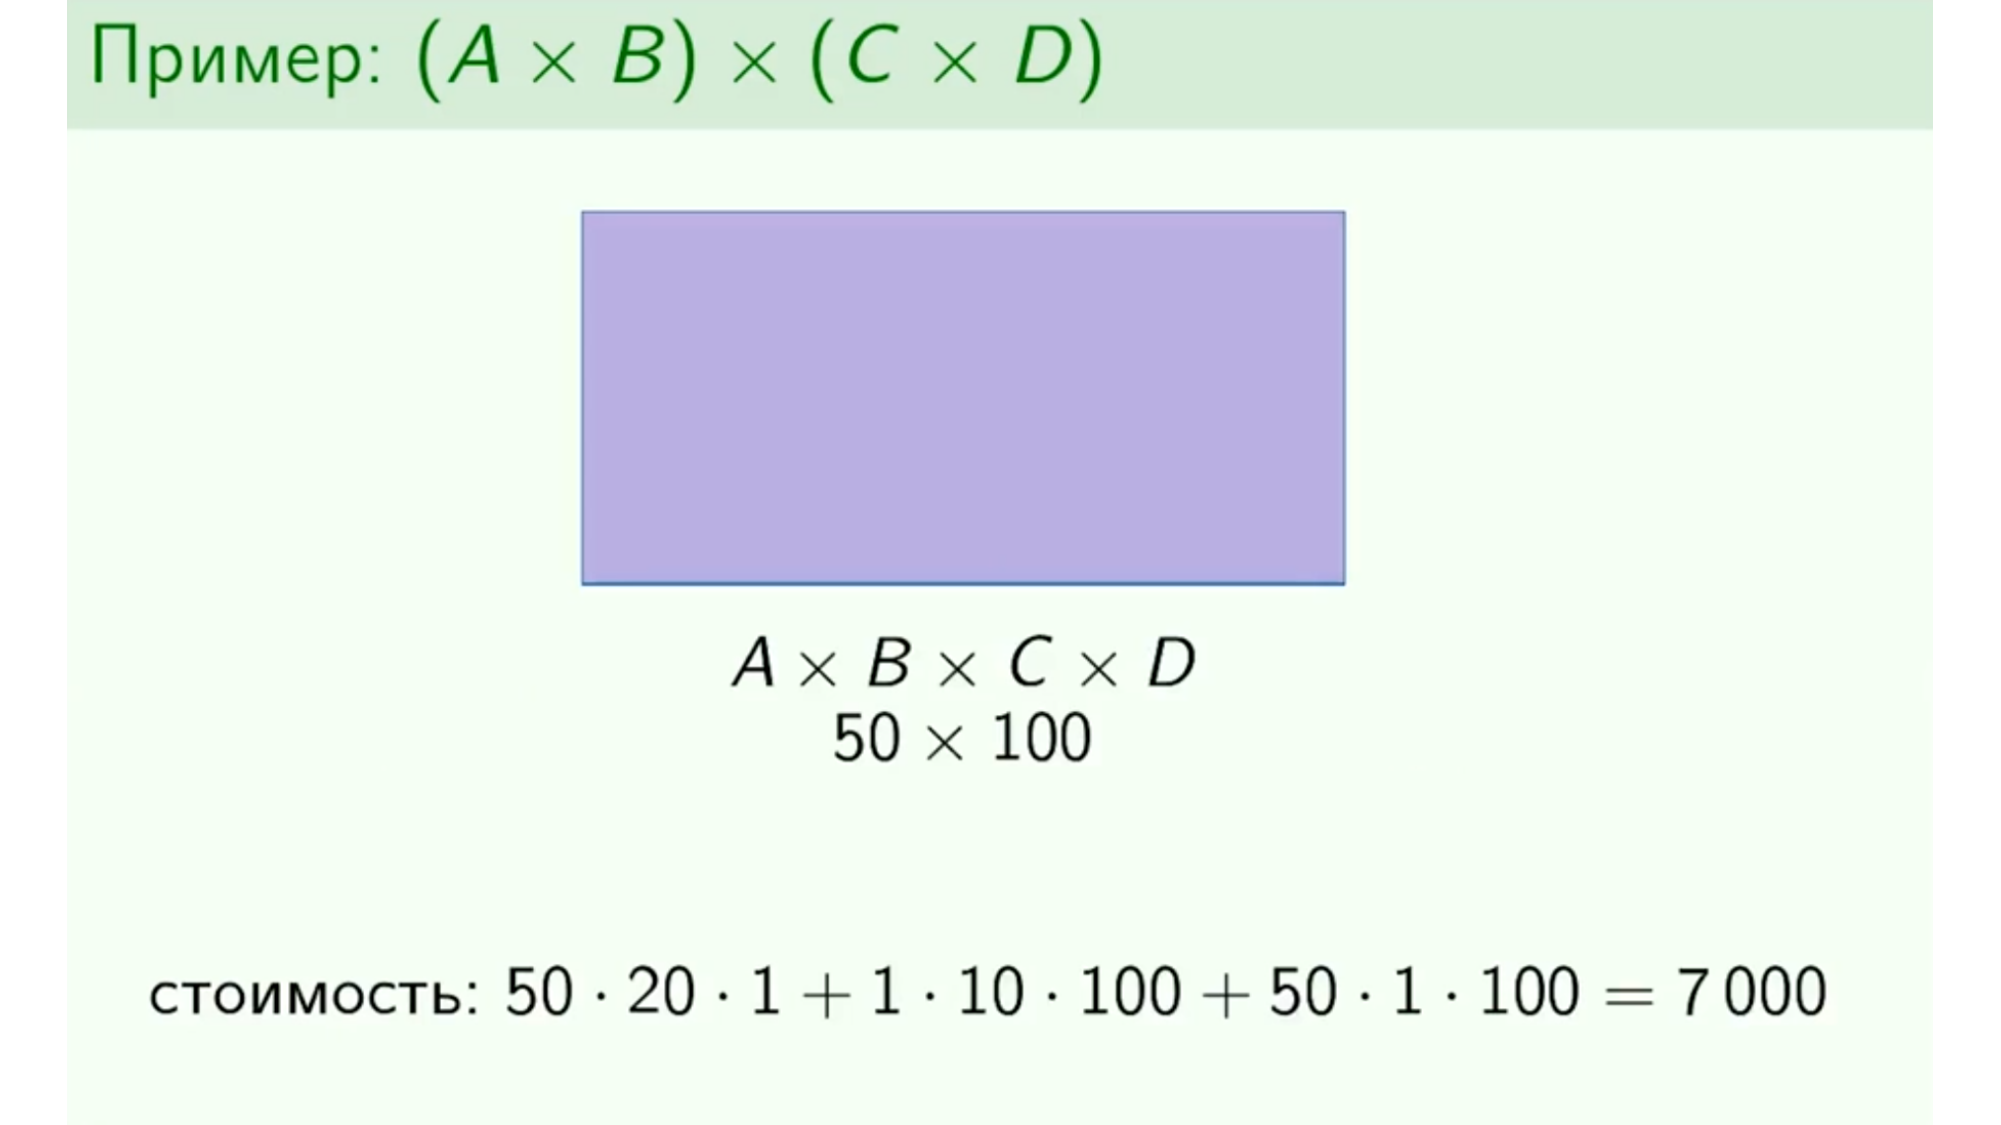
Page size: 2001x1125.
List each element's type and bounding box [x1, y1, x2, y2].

text_box [67, 0, 1933, 1125]
